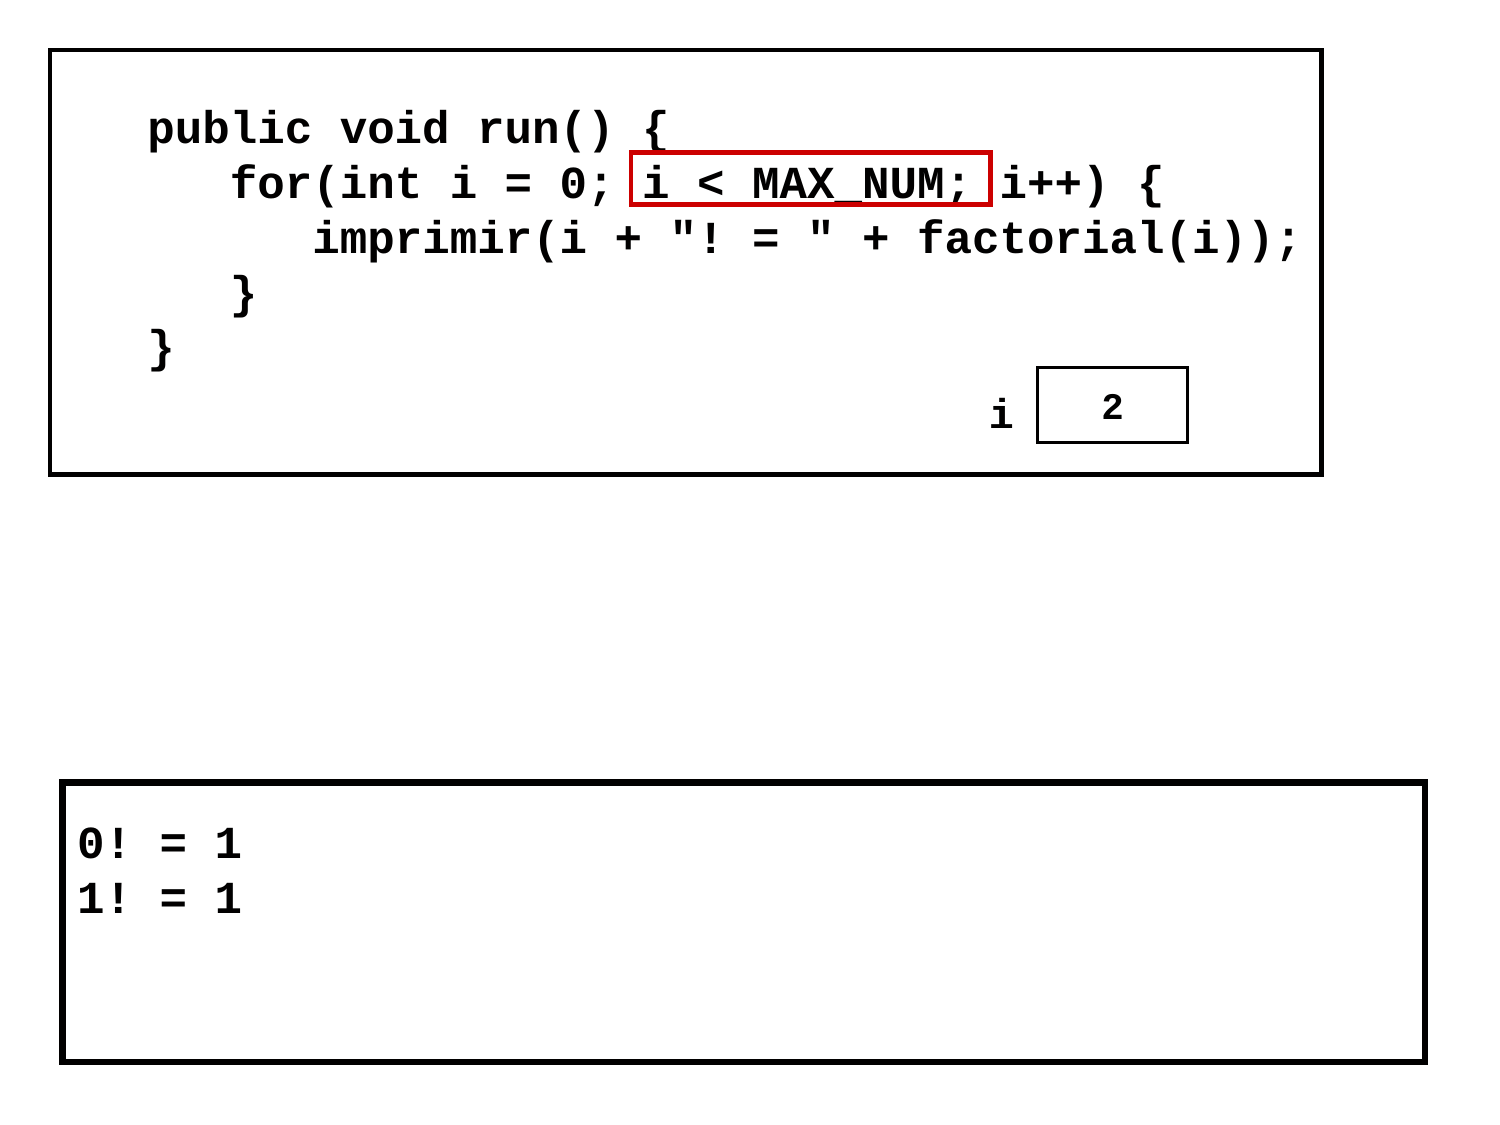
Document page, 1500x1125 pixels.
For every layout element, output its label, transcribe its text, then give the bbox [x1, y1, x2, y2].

text_box 2 [1037, 367, 1188, 443]
text_box 0! = 1 1! = 1 [62, 782, 1425, 1063]
text_box public void run() { for(int i = 0; i < MAX_NUM; i++) { imprimir(i + "! = " + factorial(i)); } } [49, 49, 1322, 475]
text_box [631, 152, 991, 205]
text_box i [974, 379, 1050, 445]
